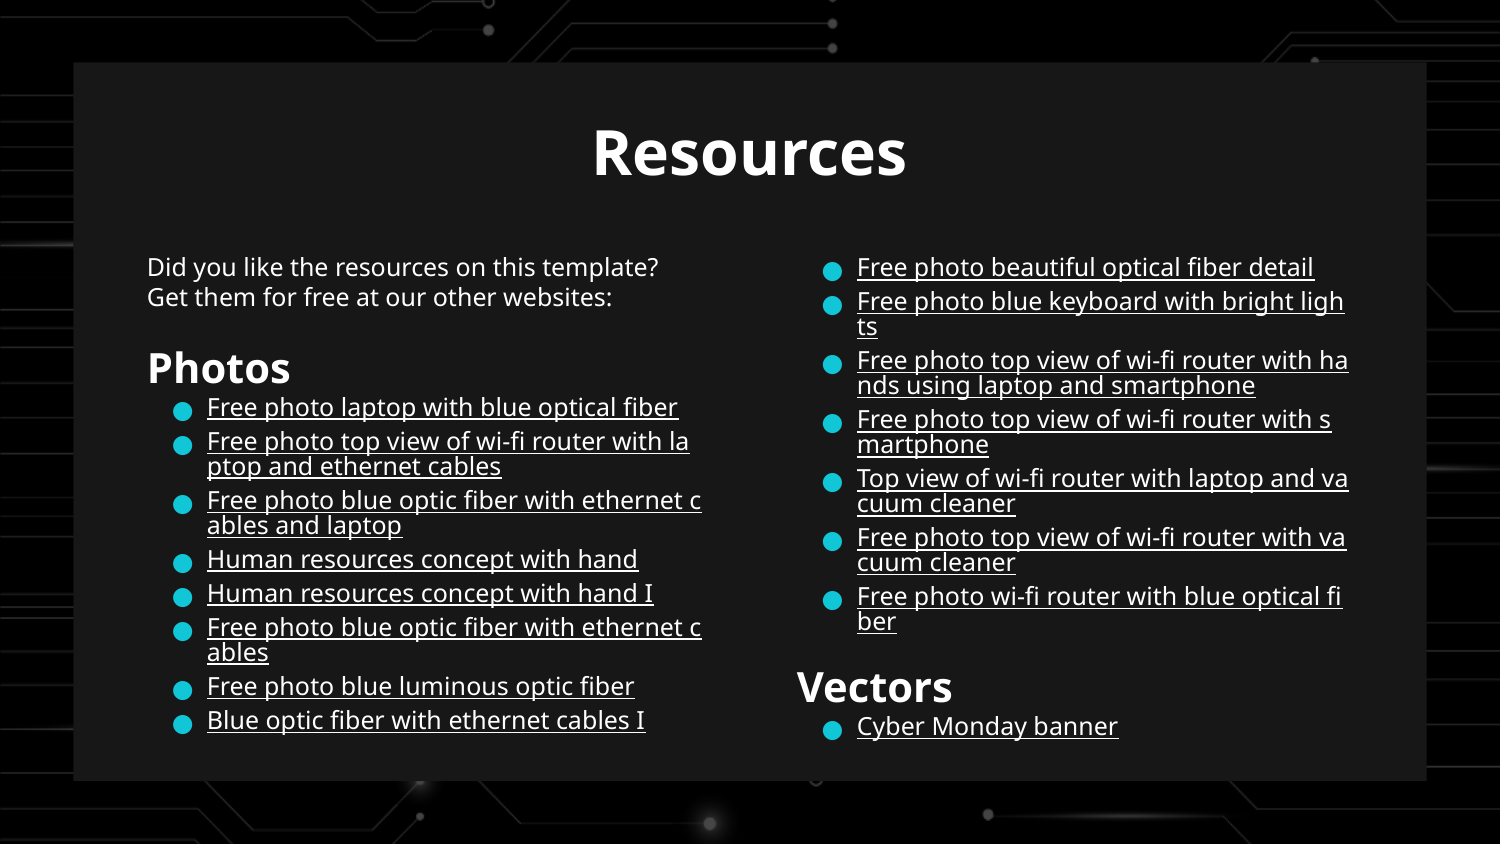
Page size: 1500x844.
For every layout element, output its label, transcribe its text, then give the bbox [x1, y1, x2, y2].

title Resources [118, 98, 1382, 192]
list Free photo beautiful optical fiber detail Free photo blue keyboard with bright lights Free photo top view of wi-fi router with hands using laptop and smartphone Free photo top view of wi-fi router with smartphone Top view of wi-fi router with laptop and vacuum cleaner Free photo top view of wi-fi router with vacuum cleaner Free photo wi-fi router with blue optical fiber Vectors Cyber Monday banner [781, 236, 1369, 750]
picture [1, 0, 1500, 844]
list Did you like the resources on this template? Get them for free at our other websites: Photos Free photo laptop with blue optical fiber Free photo top view of wi-fi router with laptop and ethernet cables Free photo blue optic fiber with ethernet cables and laptop Human resources concept with hand Human resources concept with hand I Free photo blue optic fiber with ethernet cables Free photo blue luminous optic fiber Blue optic fiber with ethernet cables I [131, 236, 719, 750]
